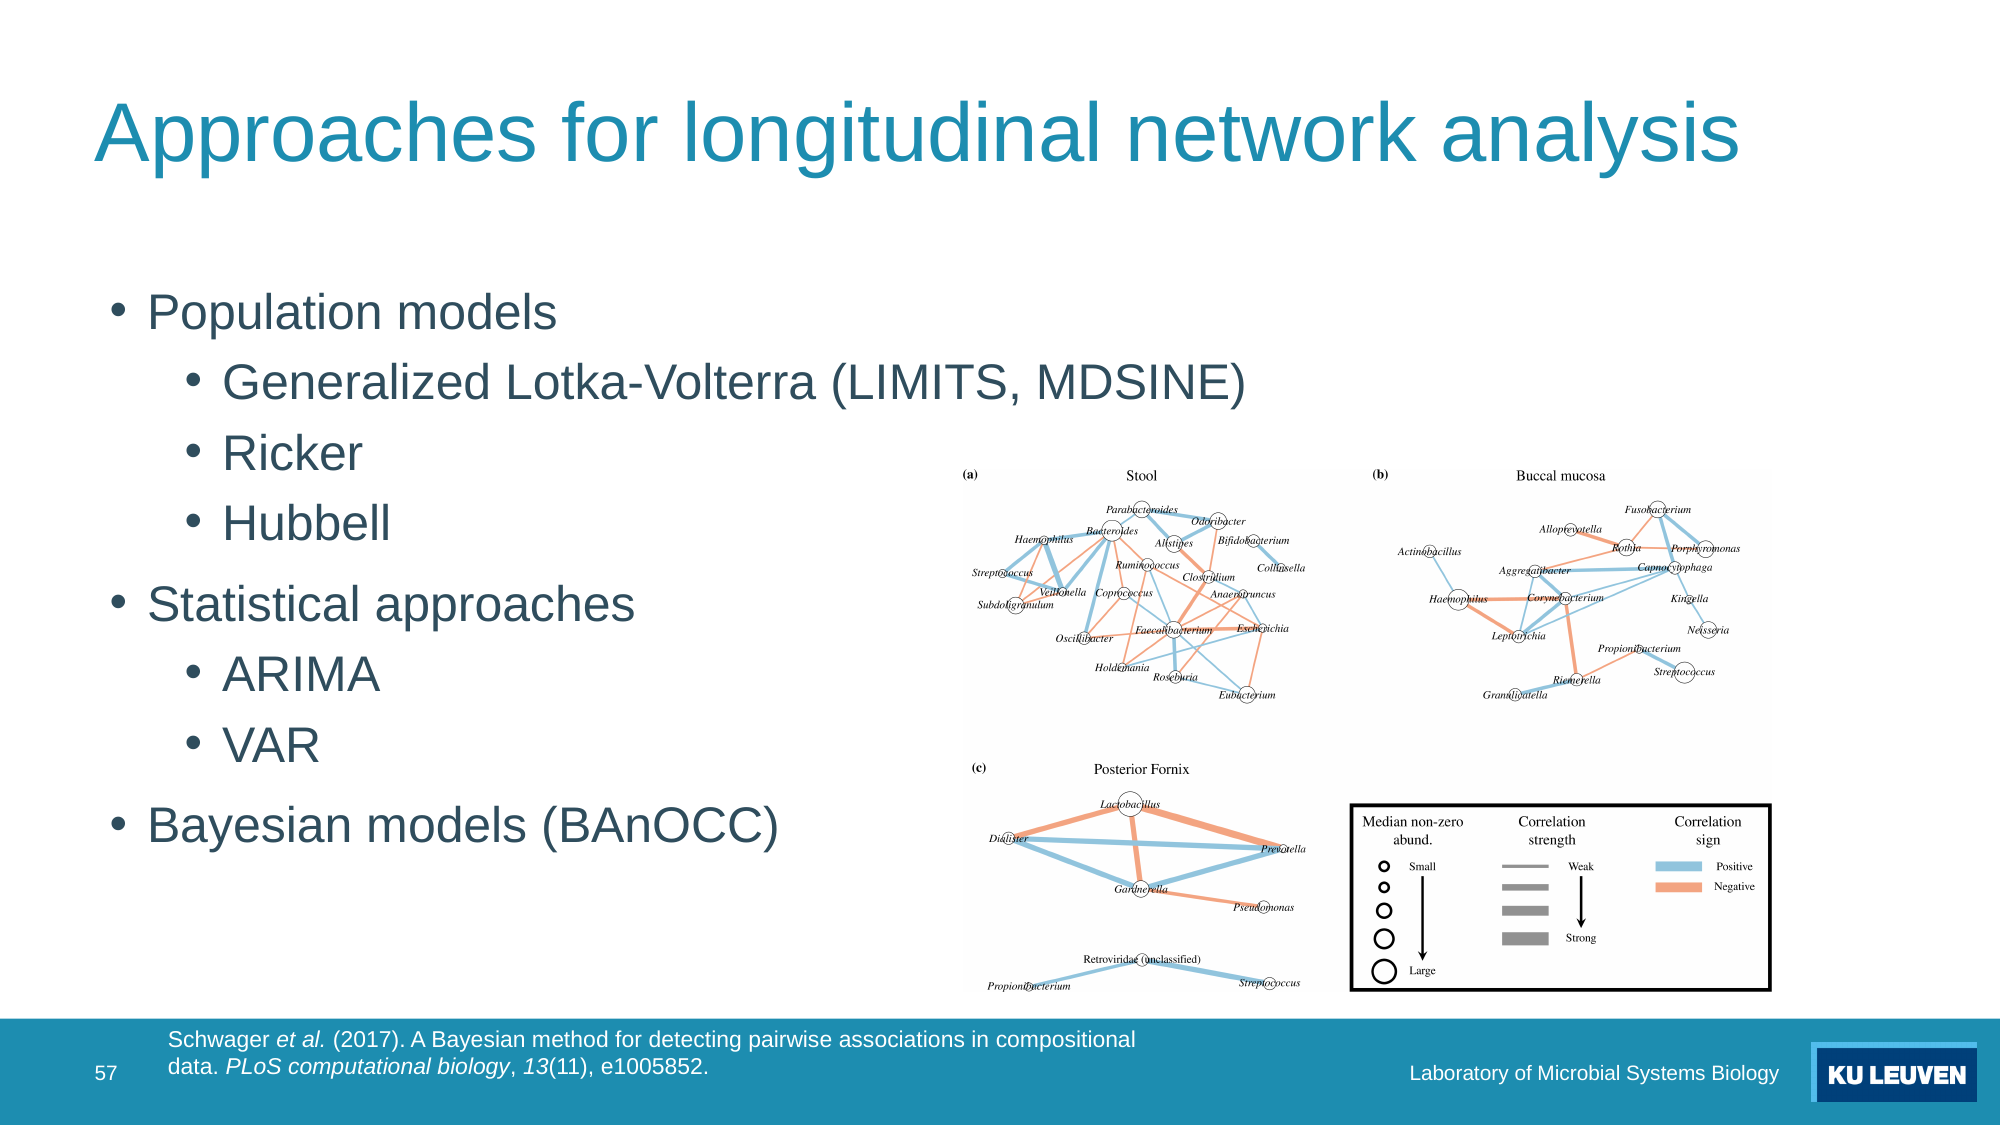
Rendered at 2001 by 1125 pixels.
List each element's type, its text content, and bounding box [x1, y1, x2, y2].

footer Laboratory of Microbial Systems Biology [989, 1018, 1809, 1125]
title Approaches for longitudinal network analysis [94, 33, 1906, 223]
text_box Schwager et al. (2017). A Bayesian method for detecting pairwise associations in compositional data. PLoS computational biology, 13(11), e1005852. [153, 1017, 1187, 1115]
picture [963, 469, 1772, 992]
picture [1811, 1042, 1977, 1102]
slide_number 57 [94, 1018, 201, 1125]
list Population models Generalized Lotka-Volterra (LIMITS, MDSINE) Ricker Hubbell Statistical approaches ARIMA VAR Bayesian models (BAnOCC) [94, 271, 1906, 1004]
